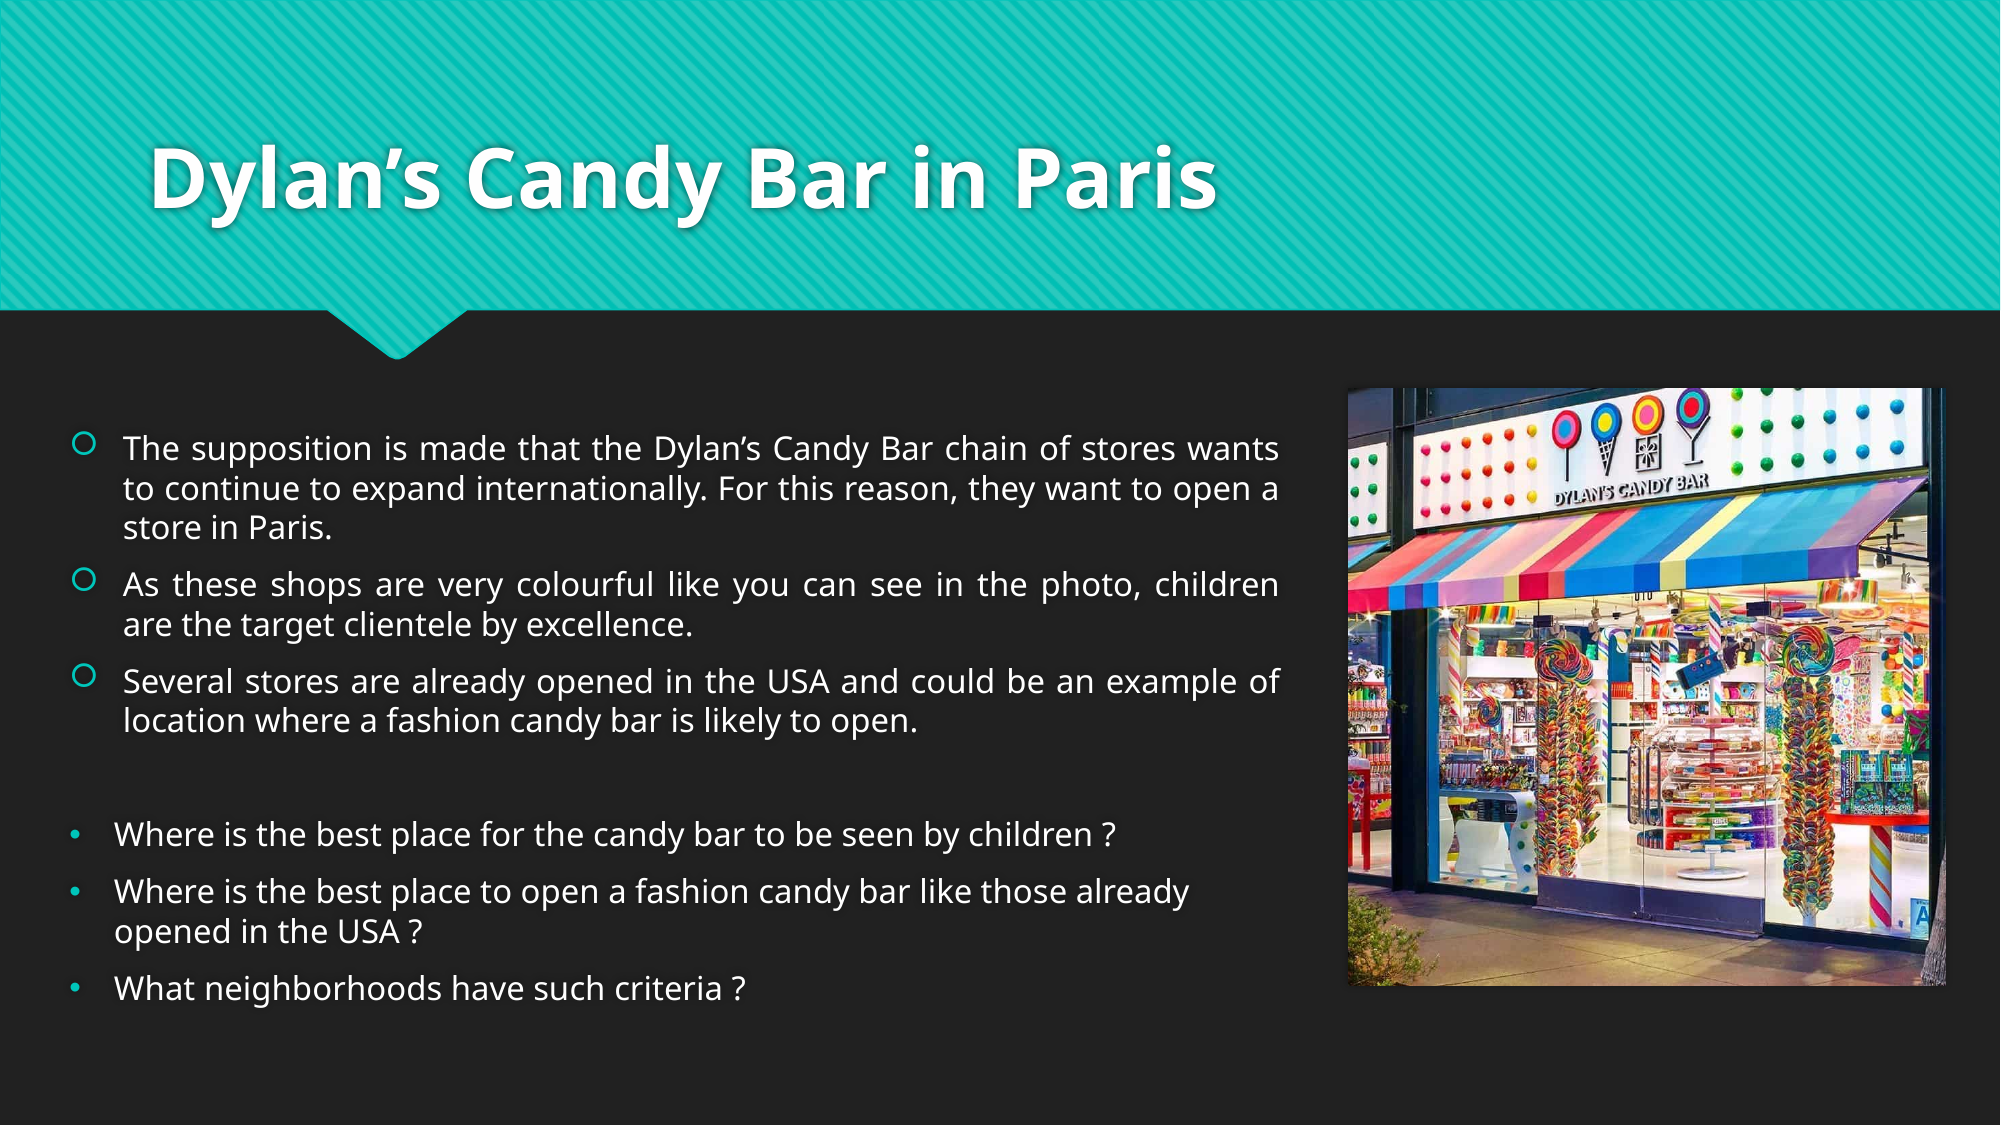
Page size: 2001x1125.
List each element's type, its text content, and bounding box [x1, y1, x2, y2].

title Dylan’s Candy Bar in Paris [132, 73, 1868, 233]
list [1348, 388, 1946, 986]
text_box The supposition is made that the Dylan’s Candy Bar chain of stores wants to continue to expand internationally. For this reason, they want to open a store in Paris. As these shops are very colourful like you can see in the photo, children are the target clientele by excellence. Several stores are already opened in the USA and could be an example of location where a fashion candy bar is likely to open. Where is the best place for the candy bar to be seen by children ? Where is the best place to open a fashion candy bar like those already opened in the USA ? What neighborhoods have such criteria ? [54, 419, 1298, 1016]
